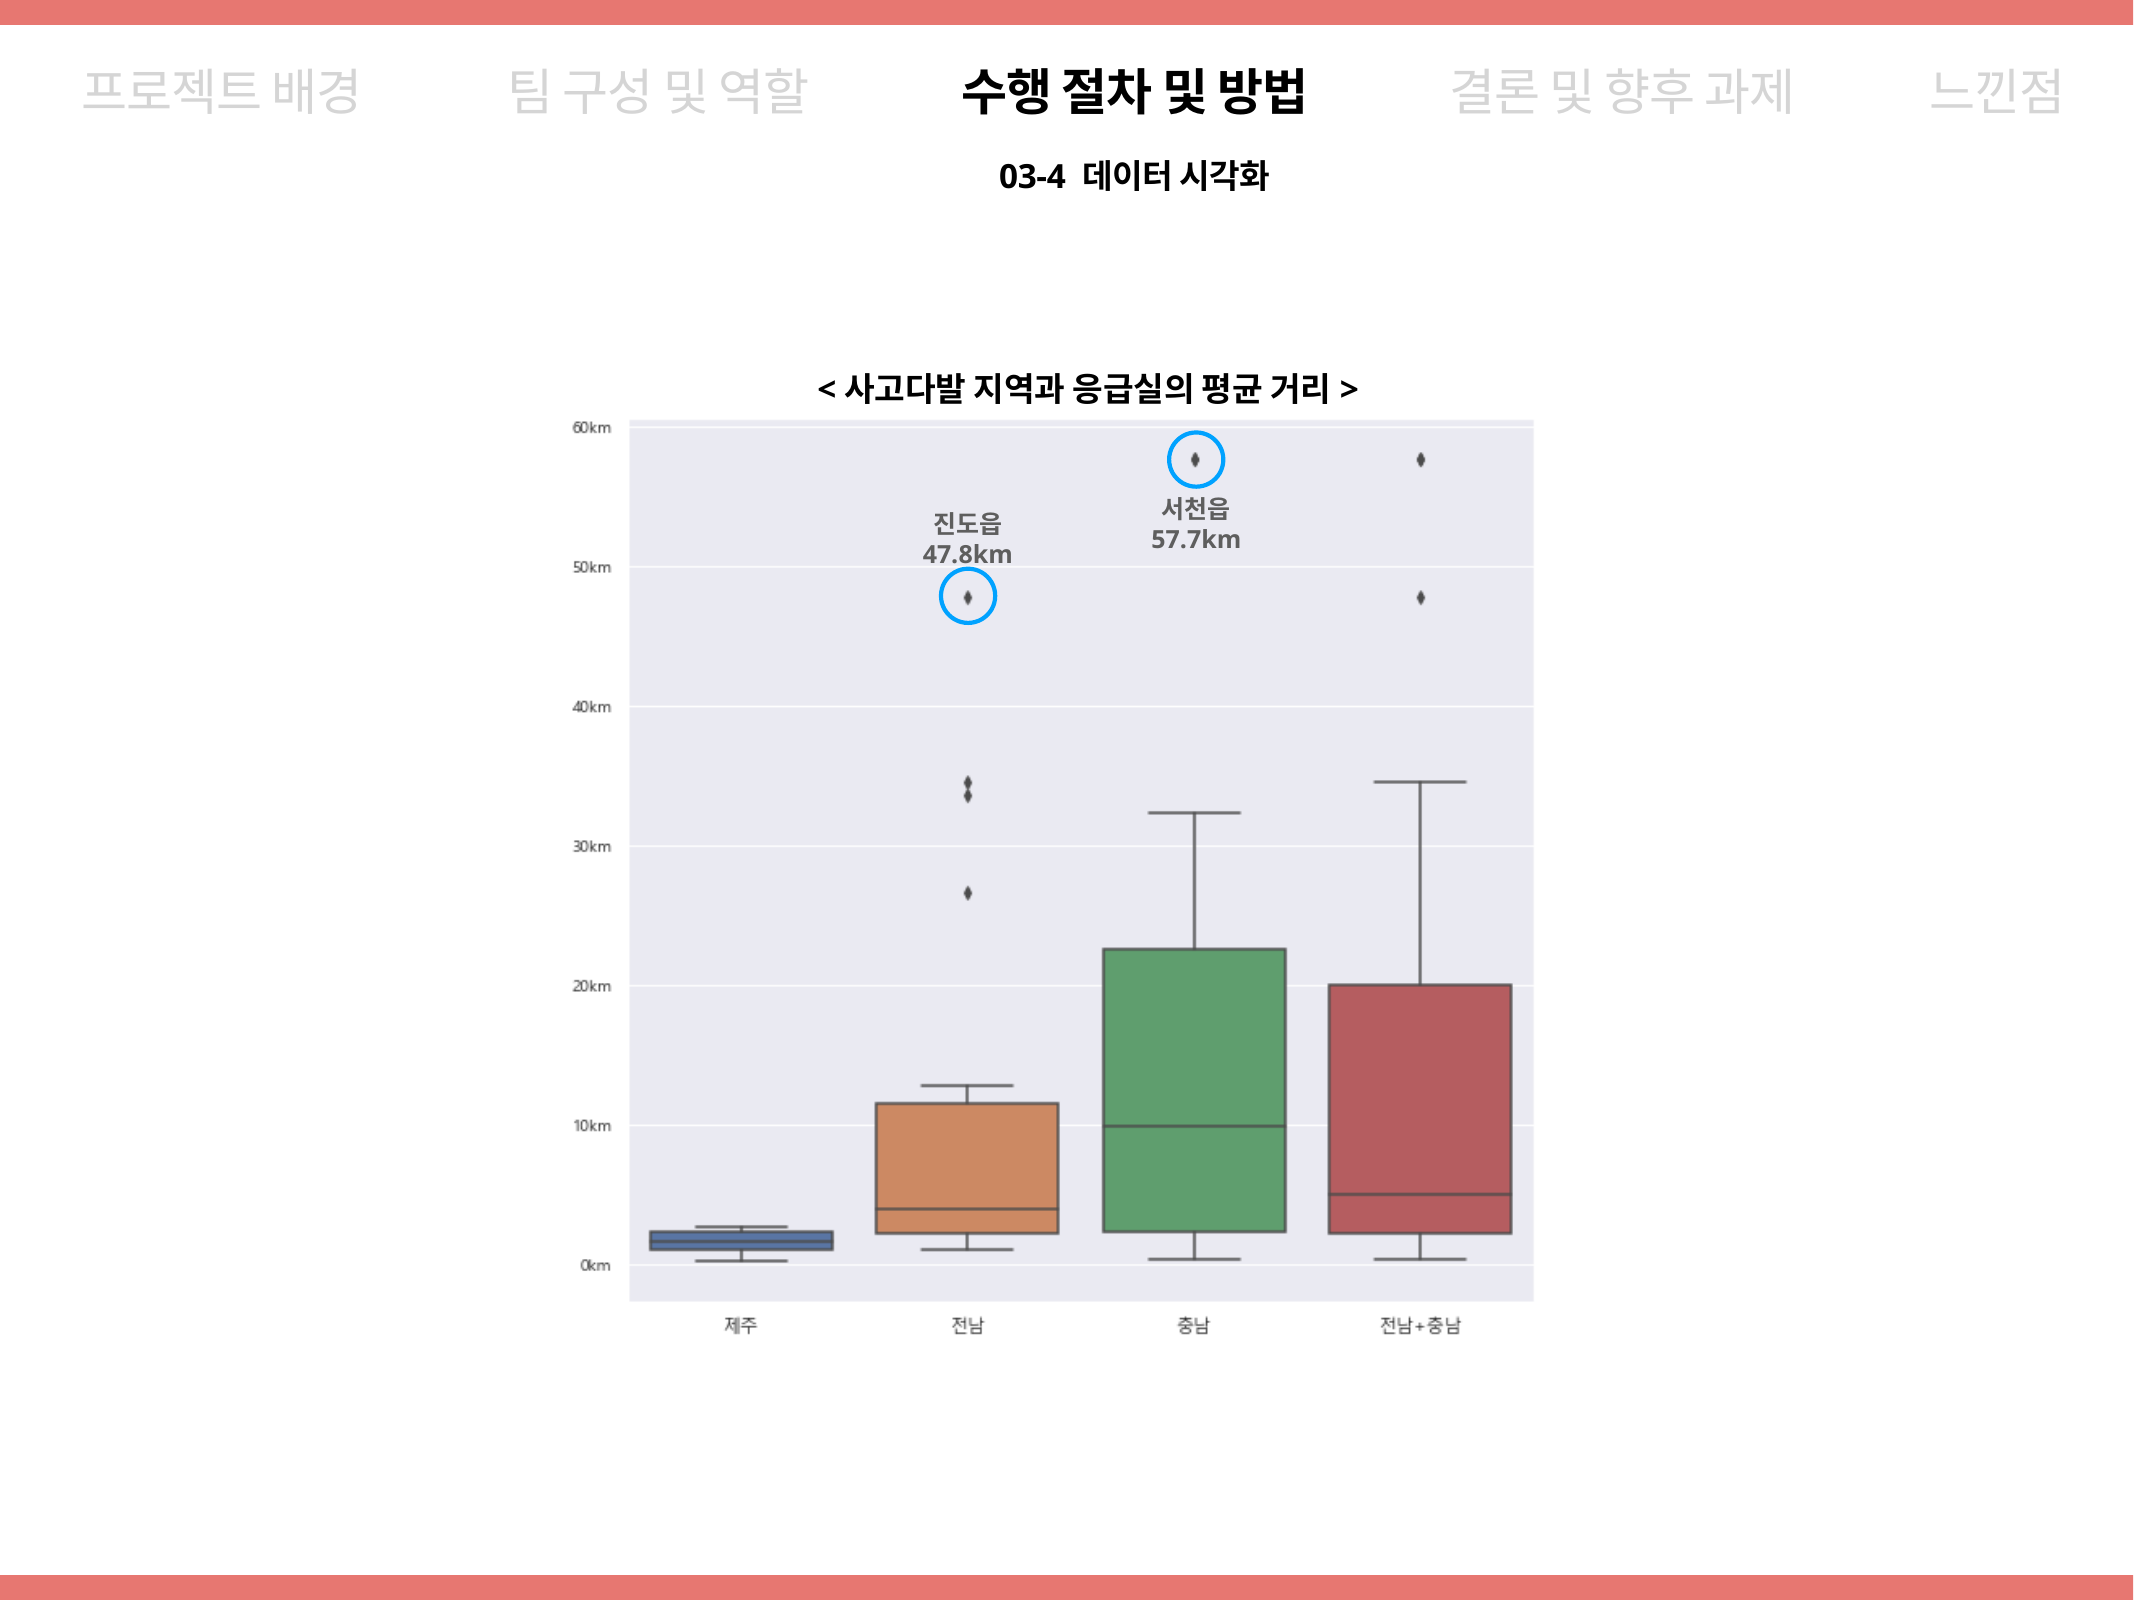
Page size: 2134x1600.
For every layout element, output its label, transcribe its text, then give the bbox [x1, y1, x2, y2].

text_box 수행 절차 및 방법 [892, 59, 1378, 130]
text_box 느낀점 [1839, 59, 2134, 130]
text_box 03-4 데이터 시각화 [990, 147, 1279, 204]
text_box 팀 구성 및 역할 [427, 59, 892, 130]
text_box [0, 1575, 2134, 1600]
text_box 결론 및 향후 과제 [1379, 59, 1839, 130]
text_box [482, 279, 1651, 1449]
text_box [0, 0, 2134, 25]
text_box 프로젝트 배경 [17, 59, 427, 130]
